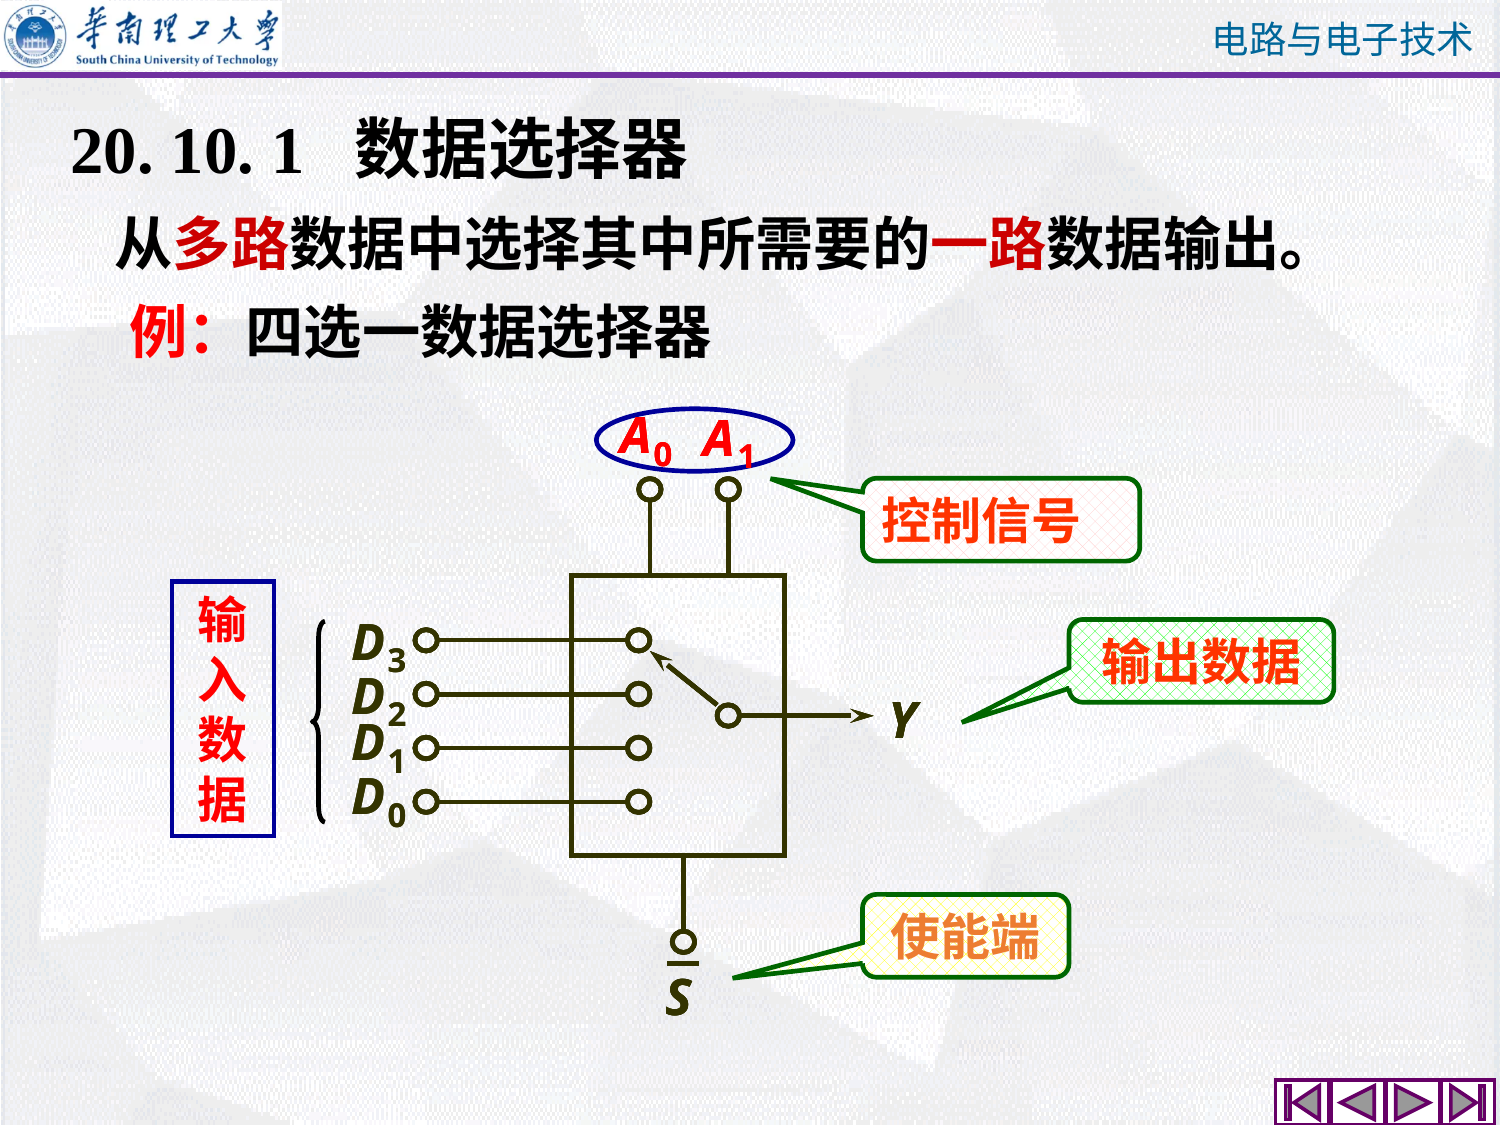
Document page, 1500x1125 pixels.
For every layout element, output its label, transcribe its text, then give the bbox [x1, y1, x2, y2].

text_box 从多路数据中选择其中所需要的一路数据输出。 [99, 200, 1338, 285]
text_box 使能端 [966, 894, 1070, 978]
picture [1, 0, 1500, 72]
subtitle 20. 10. 1 数据选择器 [55, 99, 794, 175]
text_box 输出数据 [966, 619, 1334, 722]
text_box 例：四选一数据选择器 [114, 287, 727, 373]
picture [1, 78, 1500, 1125]
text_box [966, 408, 1140, 562]
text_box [171, 581, 325, 841]
